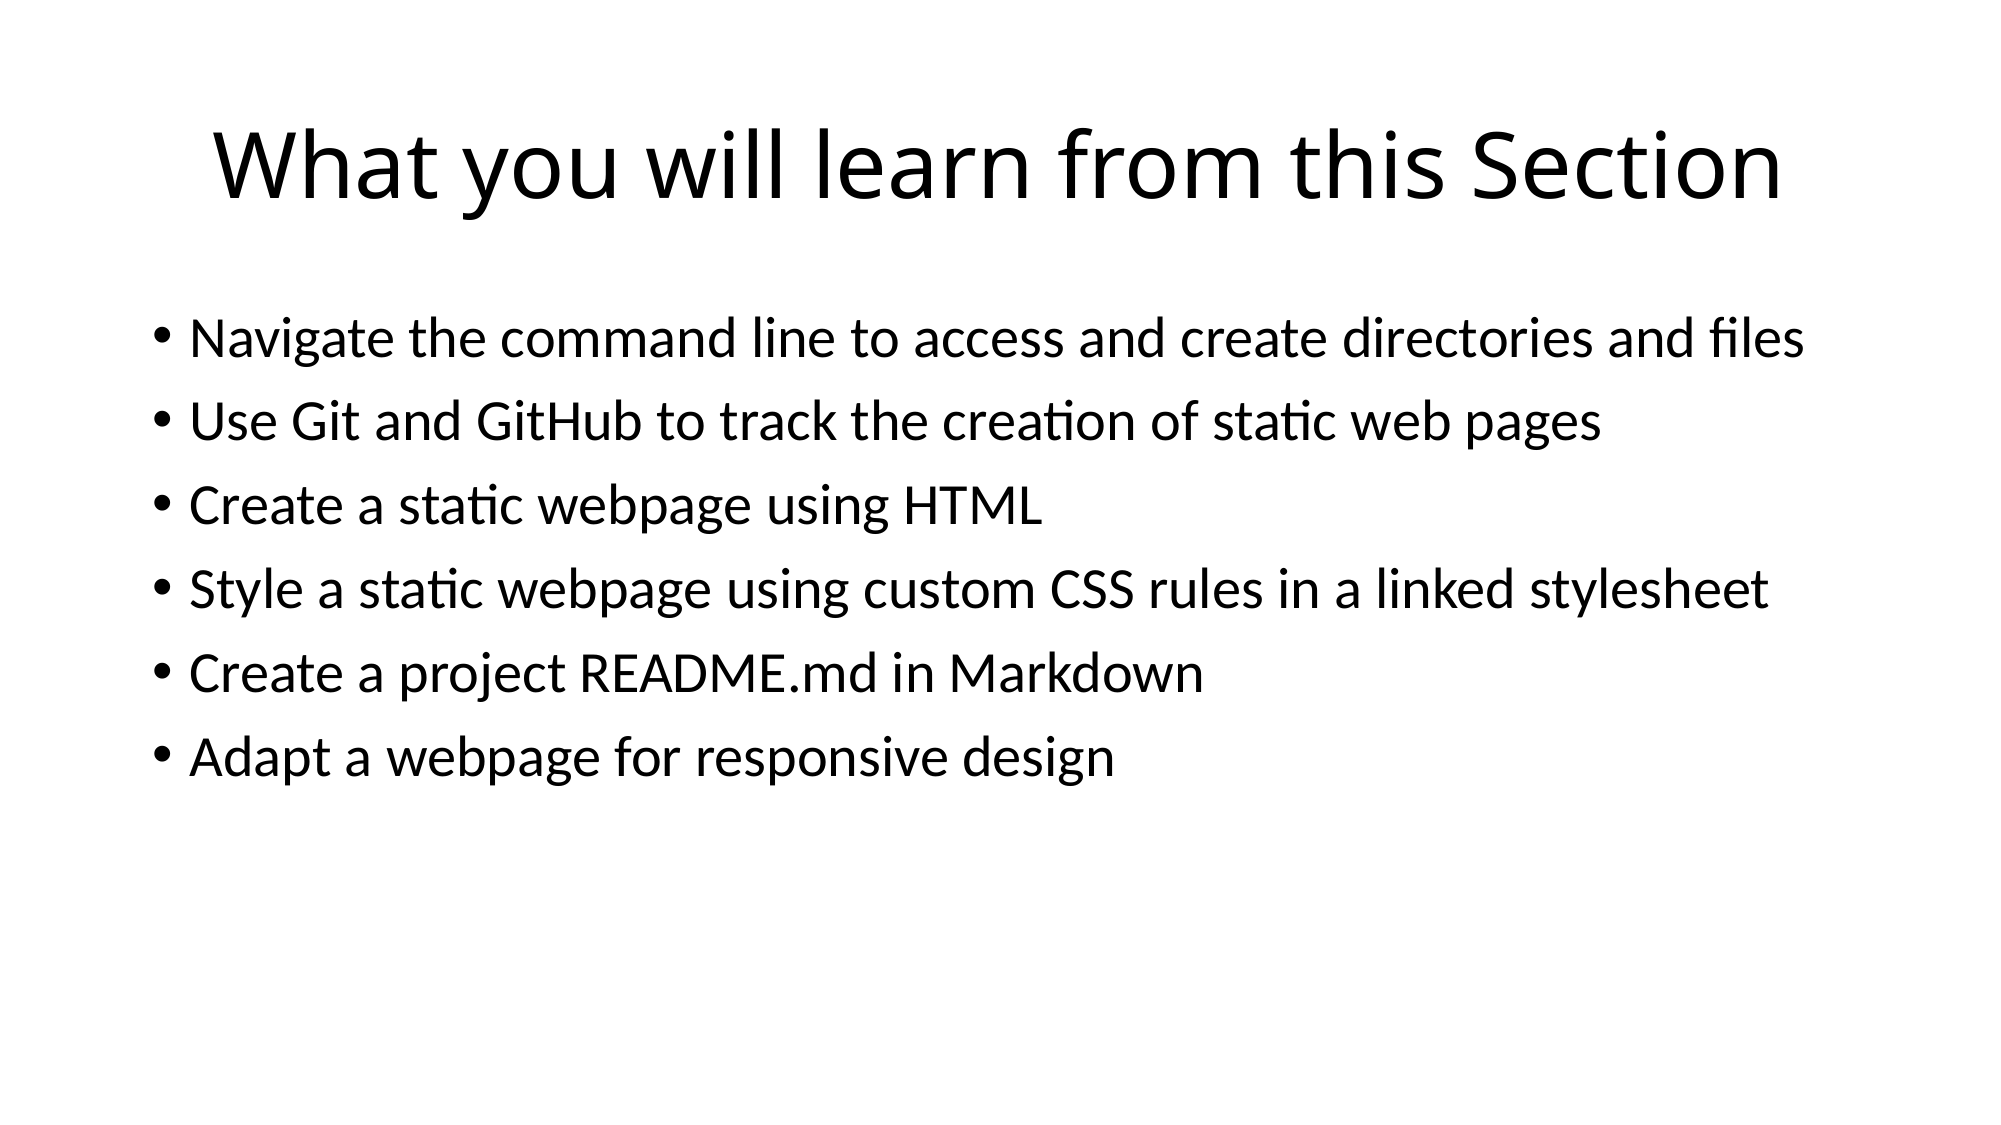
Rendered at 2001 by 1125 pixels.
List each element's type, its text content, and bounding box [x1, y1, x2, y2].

text_box Navigate the command line to access and create directories and files Use Git and GitHub to track the creation of static web pages Create a static webpage using HTML Style a static webpage using custom CSS rules in a linked stylesheet Create a project README.md in Markdown Adapt a webpage for responsive design [137, 299, 1863, 1014]
text_box What you will learn from this Section [137, 59, 1863, 278]
